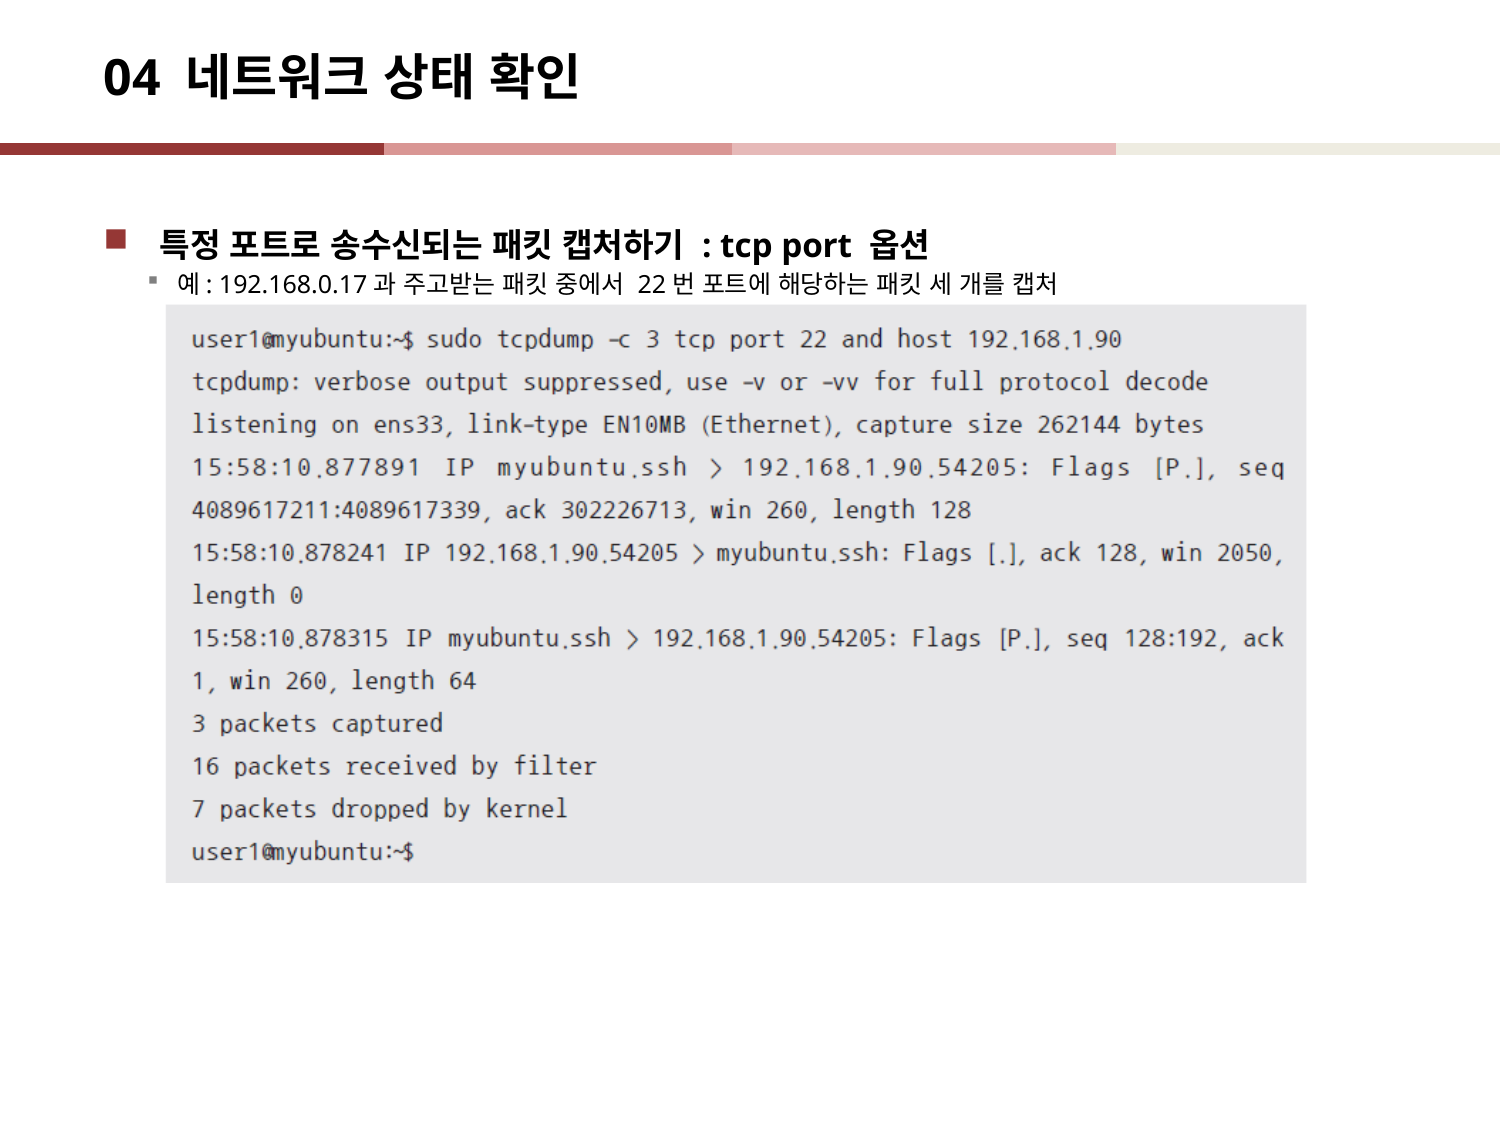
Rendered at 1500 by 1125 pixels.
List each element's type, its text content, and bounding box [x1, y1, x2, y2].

title 04 네트워크 상태 확인 [88, 30, 1330, 121]
list 특정 포트로 송수신되는 패킷 캡처하기 : tcp port 옵션 예: 192.168.0.17과 주고받는 패킷 중에서 22번 포트에 해당하는 패킷 세 개를 캡처 [88, 196, 1436, 1083]
picture [159, 302, 1308, 883]
